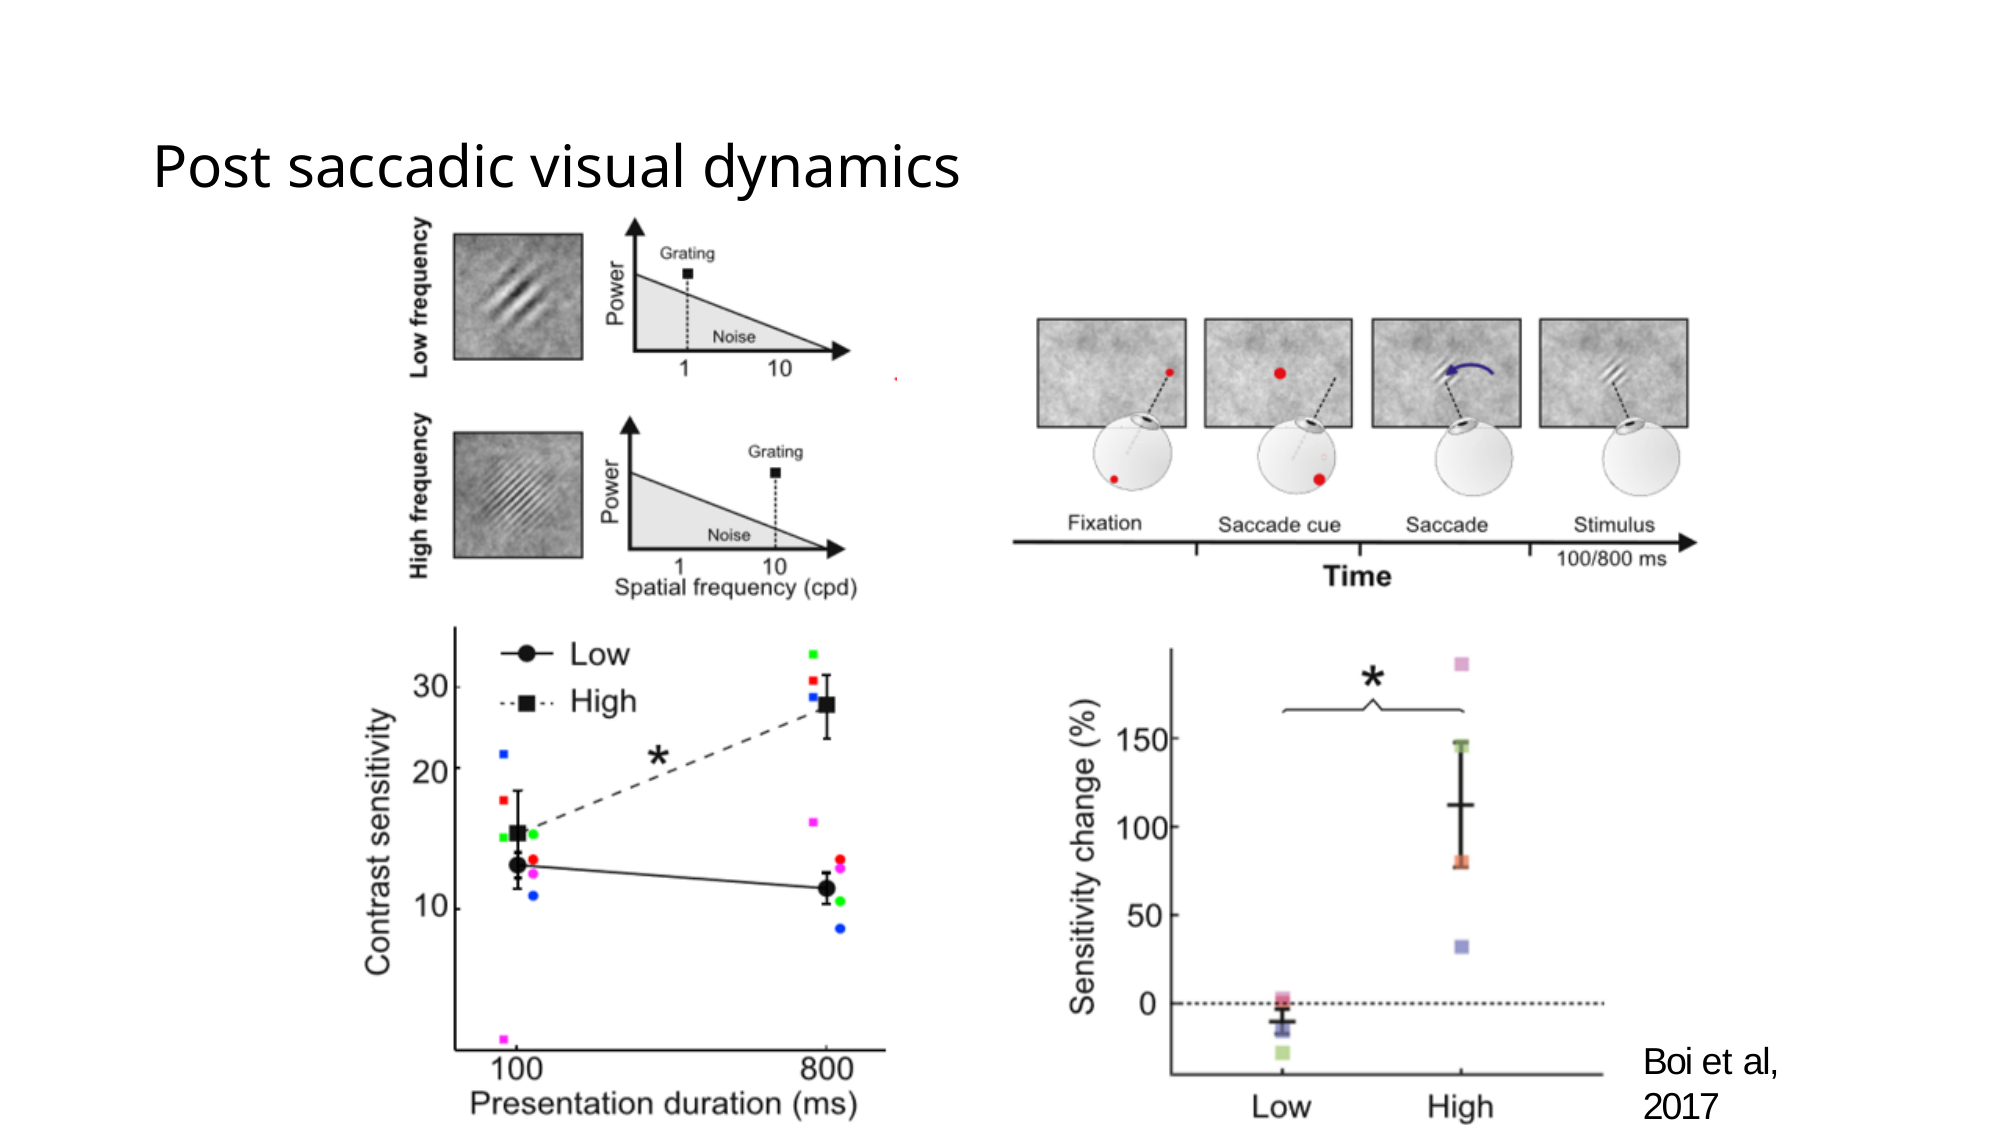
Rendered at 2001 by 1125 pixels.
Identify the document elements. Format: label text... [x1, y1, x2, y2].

text_box Boi et al, 2017 [1640, 1035, 1863, 1125]
title Post saccadic visual dynamics [137, 59, 1863, 278]
picture [999, 299, 1710, 611]
picture [338, 617, 897, 1125]
picture [1060, 632, 1618, 1125]
picture [393, 201, 897, 604]
